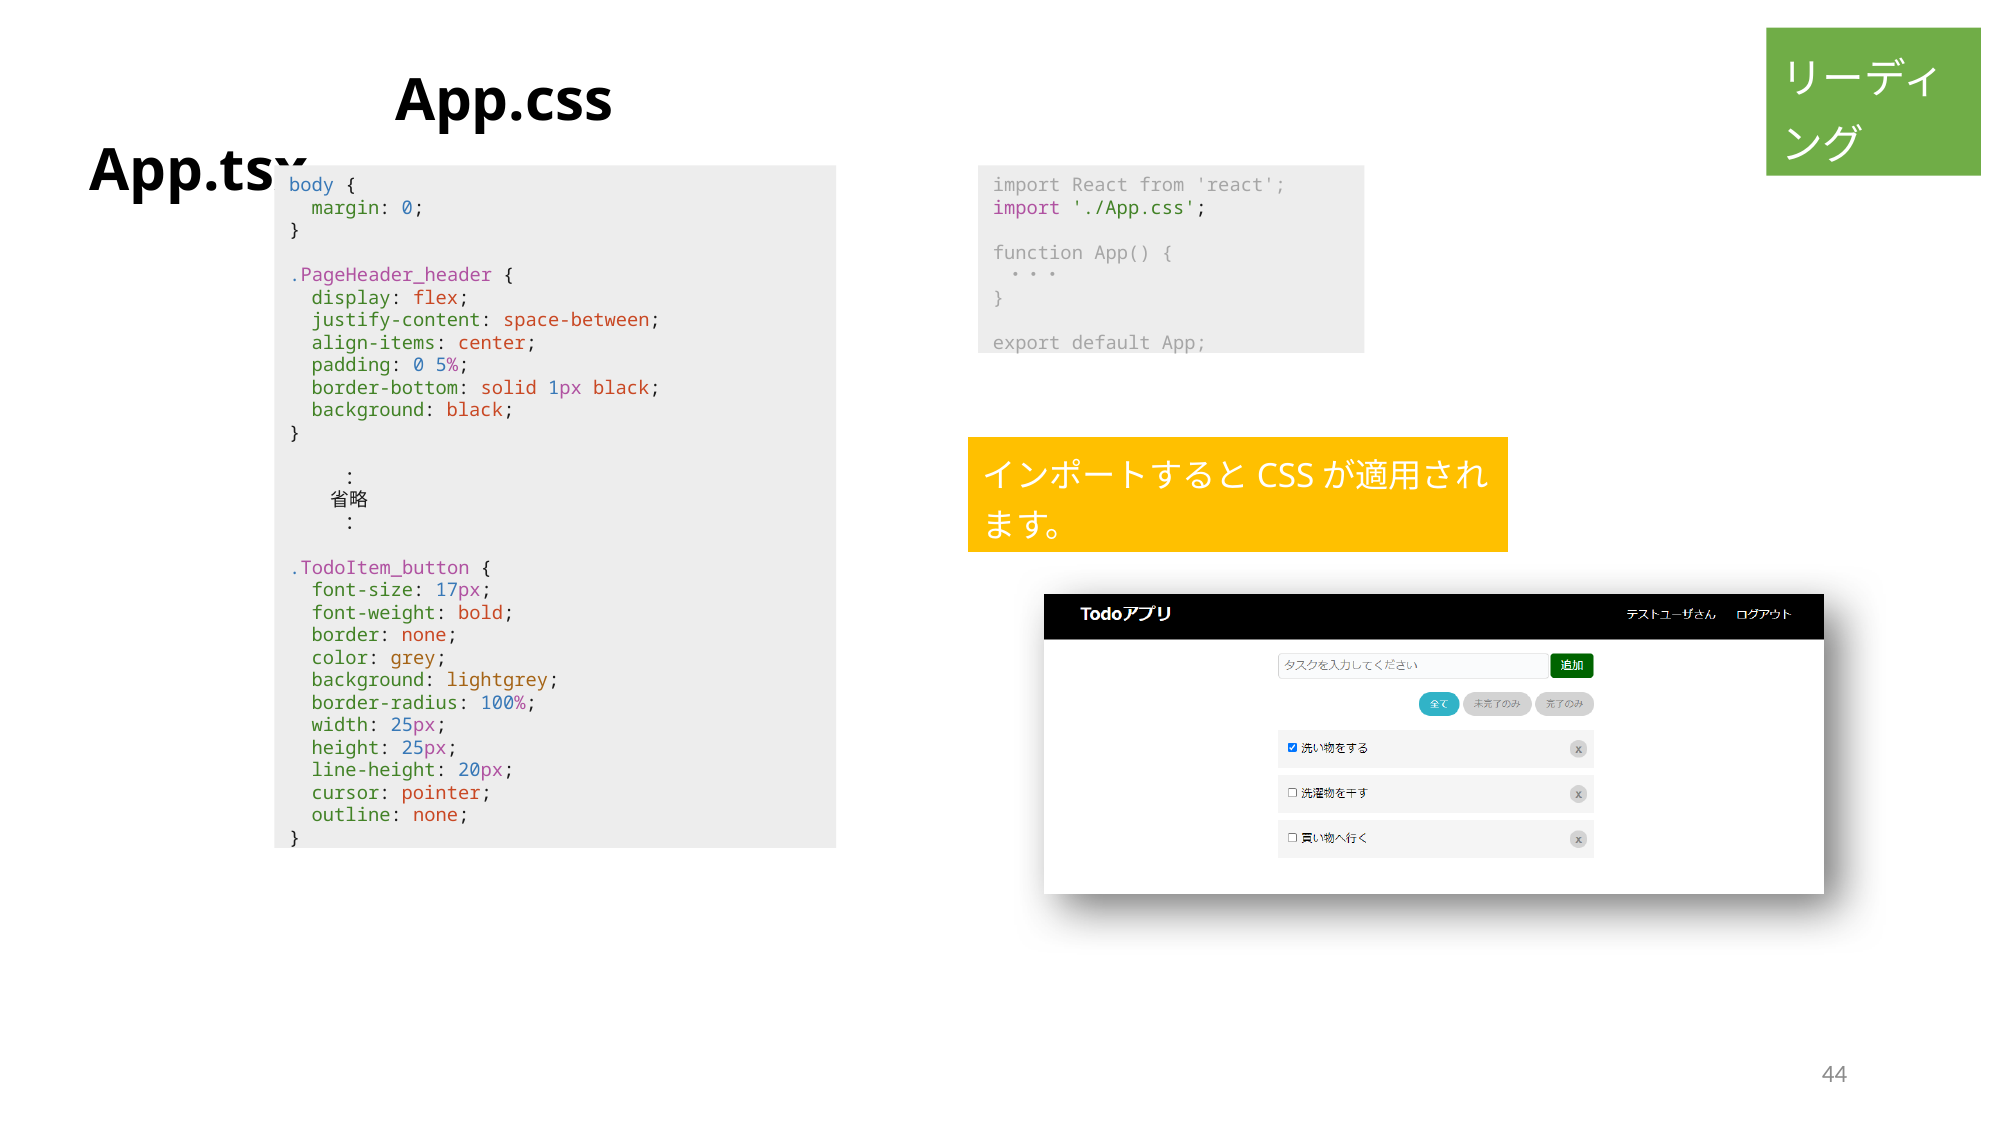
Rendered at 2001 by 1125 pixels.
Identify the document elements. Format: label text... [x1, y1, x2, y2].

text_box インポートするとCSSが適用されます。 [968, 437, 1508, 552]
picture [1044, 594, 1824, 895]
text_box body { margin: 0; } .PageHeader_header { display: flex; justify-content: space-between; align-items: center; padding: 0 5%; border-bottom: solid 1px black; background: black; } ： 省略 ： .TodoItem_button { font-size: 17px; font-weight: bold; border: none; color: grey; background: lightgrey; border-radius: 100%; width: 25px; height: 25px; line-height: 20px; cursor: pointer; outline: none; } [274, 165, 837, 848]
slide_number 44 [1412, 1042, 1863, 1103]
text_box App.css App.tsx [74, 54, 1454, 210]
text_box リーディング [1766, 27, 1981, 176]
text_box import React from 'react'; import './App.css'; function App() { ・・・ } export default App; [978, 165, 1365, 353]
